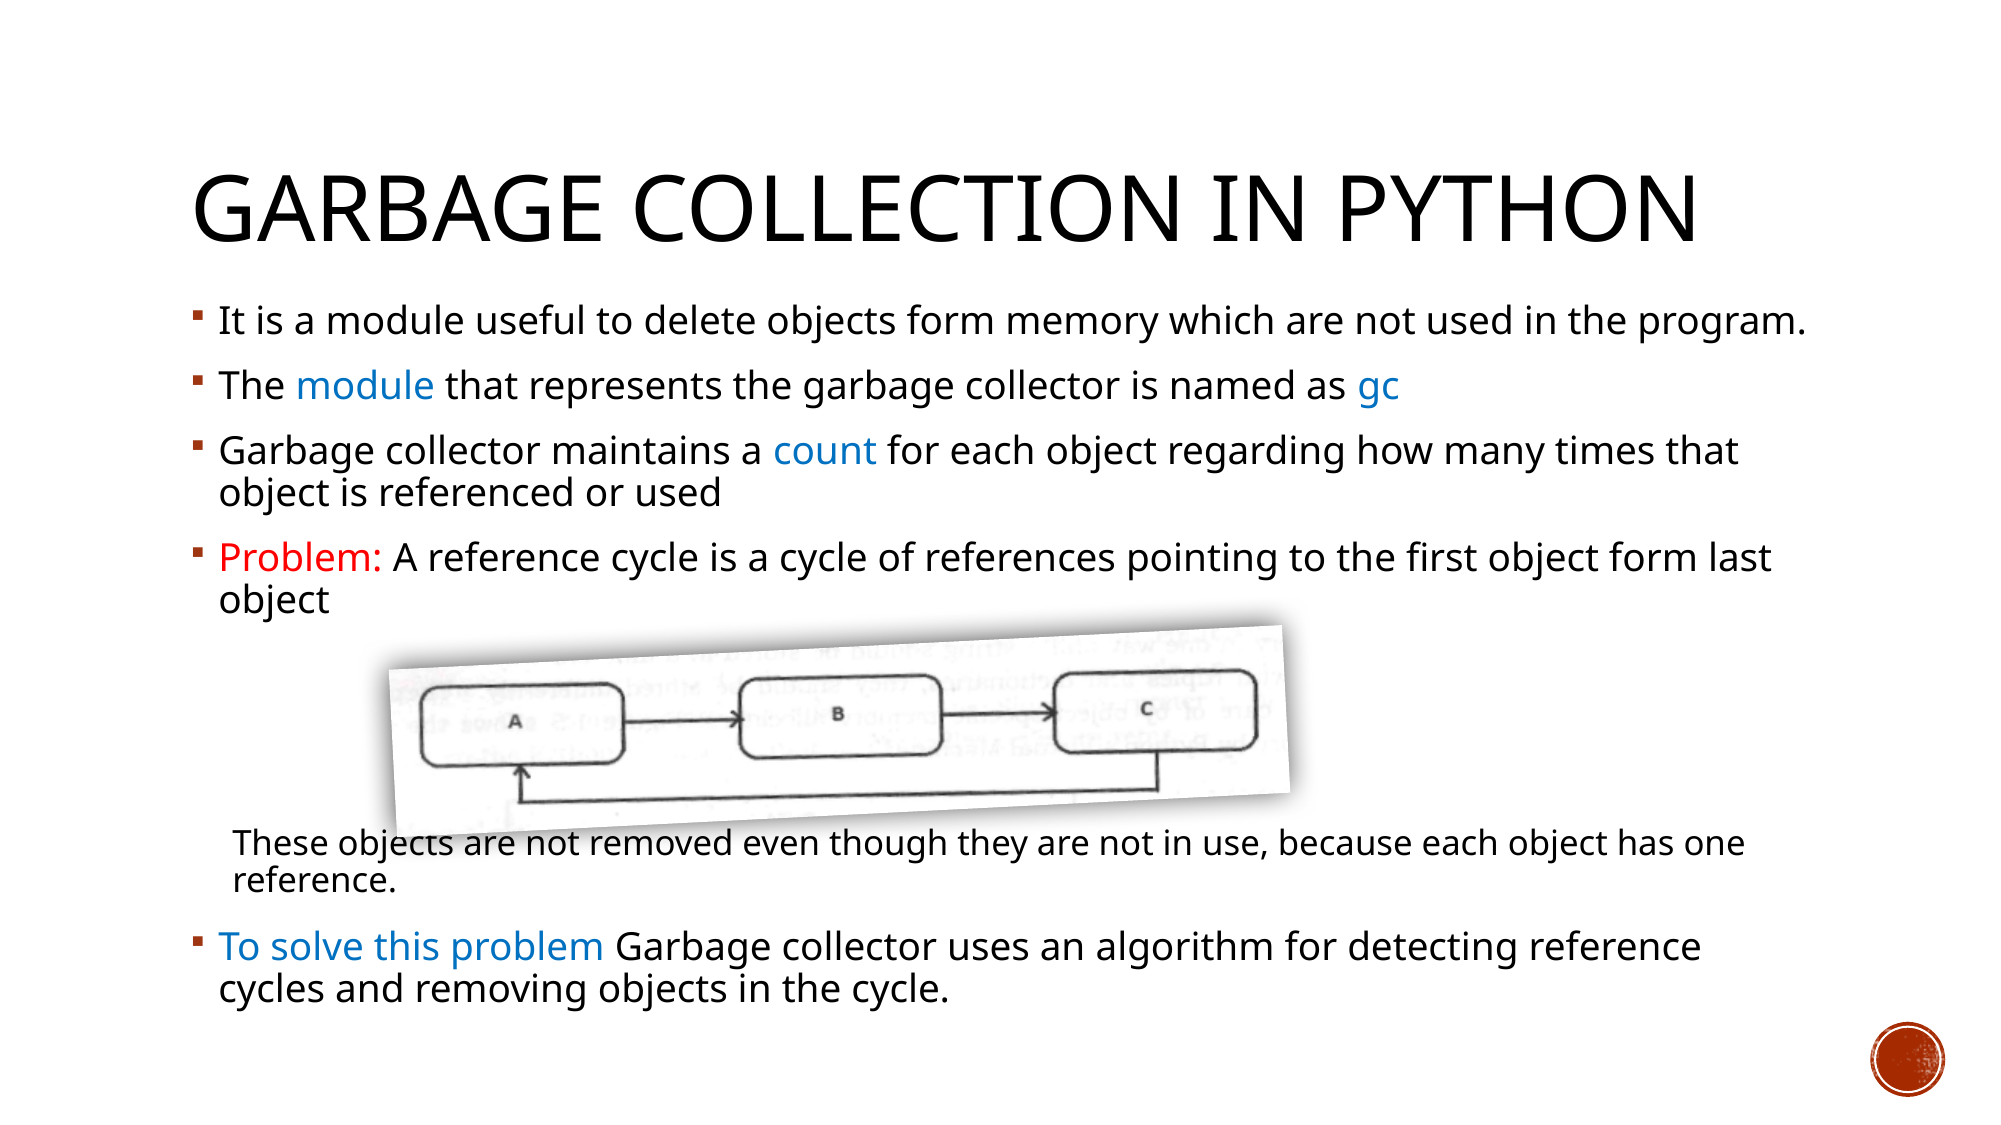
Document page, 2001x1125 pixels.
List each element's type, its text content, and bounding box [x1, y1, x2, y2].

picture [392, 647, 1291, 838]
picture [864, 625, 1283, 646]
title Garbage collection in python [175, 79, 1826, 293]
list It is a module useful to delete objects form memory which are not used in the program. The module that represents the garbage collector is named as gc Garbage collector maintains a count for each object regarding how many times that object is referenced or used Problem: A reference cycle is a cycle of references pointing to the first object form last object These objects are not removed even though they are not in use, because each object has one reference. To solve this problem Garbage collector uses an algorithm for detecting reference cycles and removing objects in the cycle. [175, 293, 1826, 1067]
